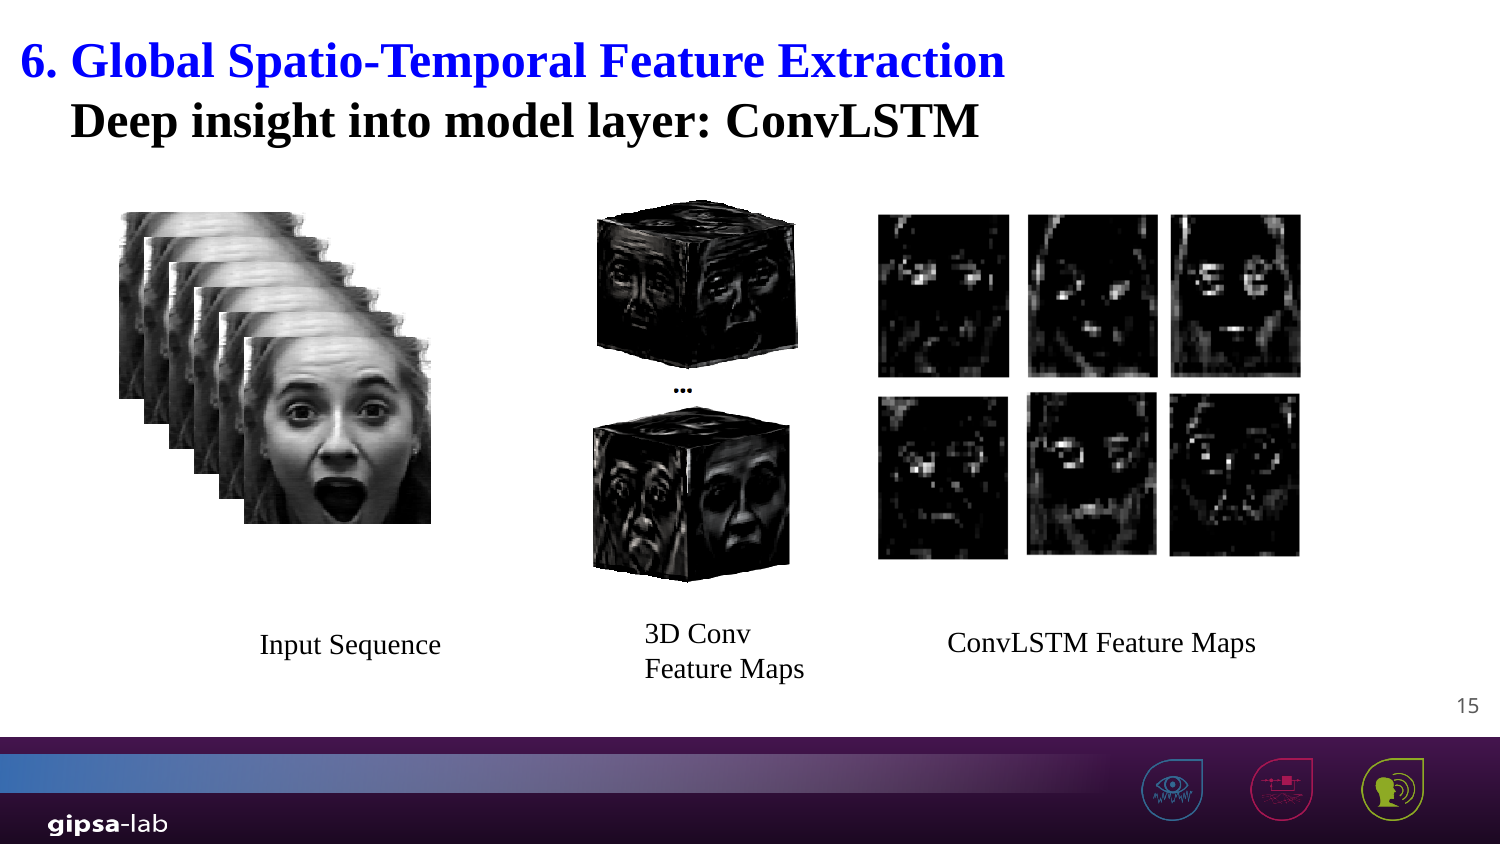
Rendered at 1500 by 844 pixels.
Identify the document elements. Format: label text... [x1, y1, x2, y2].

text_box 3D Conv Feature Maps [629, 598, 905, 664]
text_box ConvLSTM Feature Maps [893, 607, 1311, 673]
picture [1141, 759, 1203, 821]
picture [869, 202, 1310, 573]
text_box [82, 198, 438, 552]
picture [582, 196, 813, 587]
text_box ‹#› [1404, 674, 1495, 740]
picture [1250, 758, 1313, 821]
text_box 6. Global Spatio-Temporal Feature Extraction Deep insight into model layer: ConvLSTM [5, 8, 1495, 167]
picture [1361, 758, 1424, 821]
picture [48, 814, 167, 836]
text_box Input Sequence [244, 610, 463, 675]
